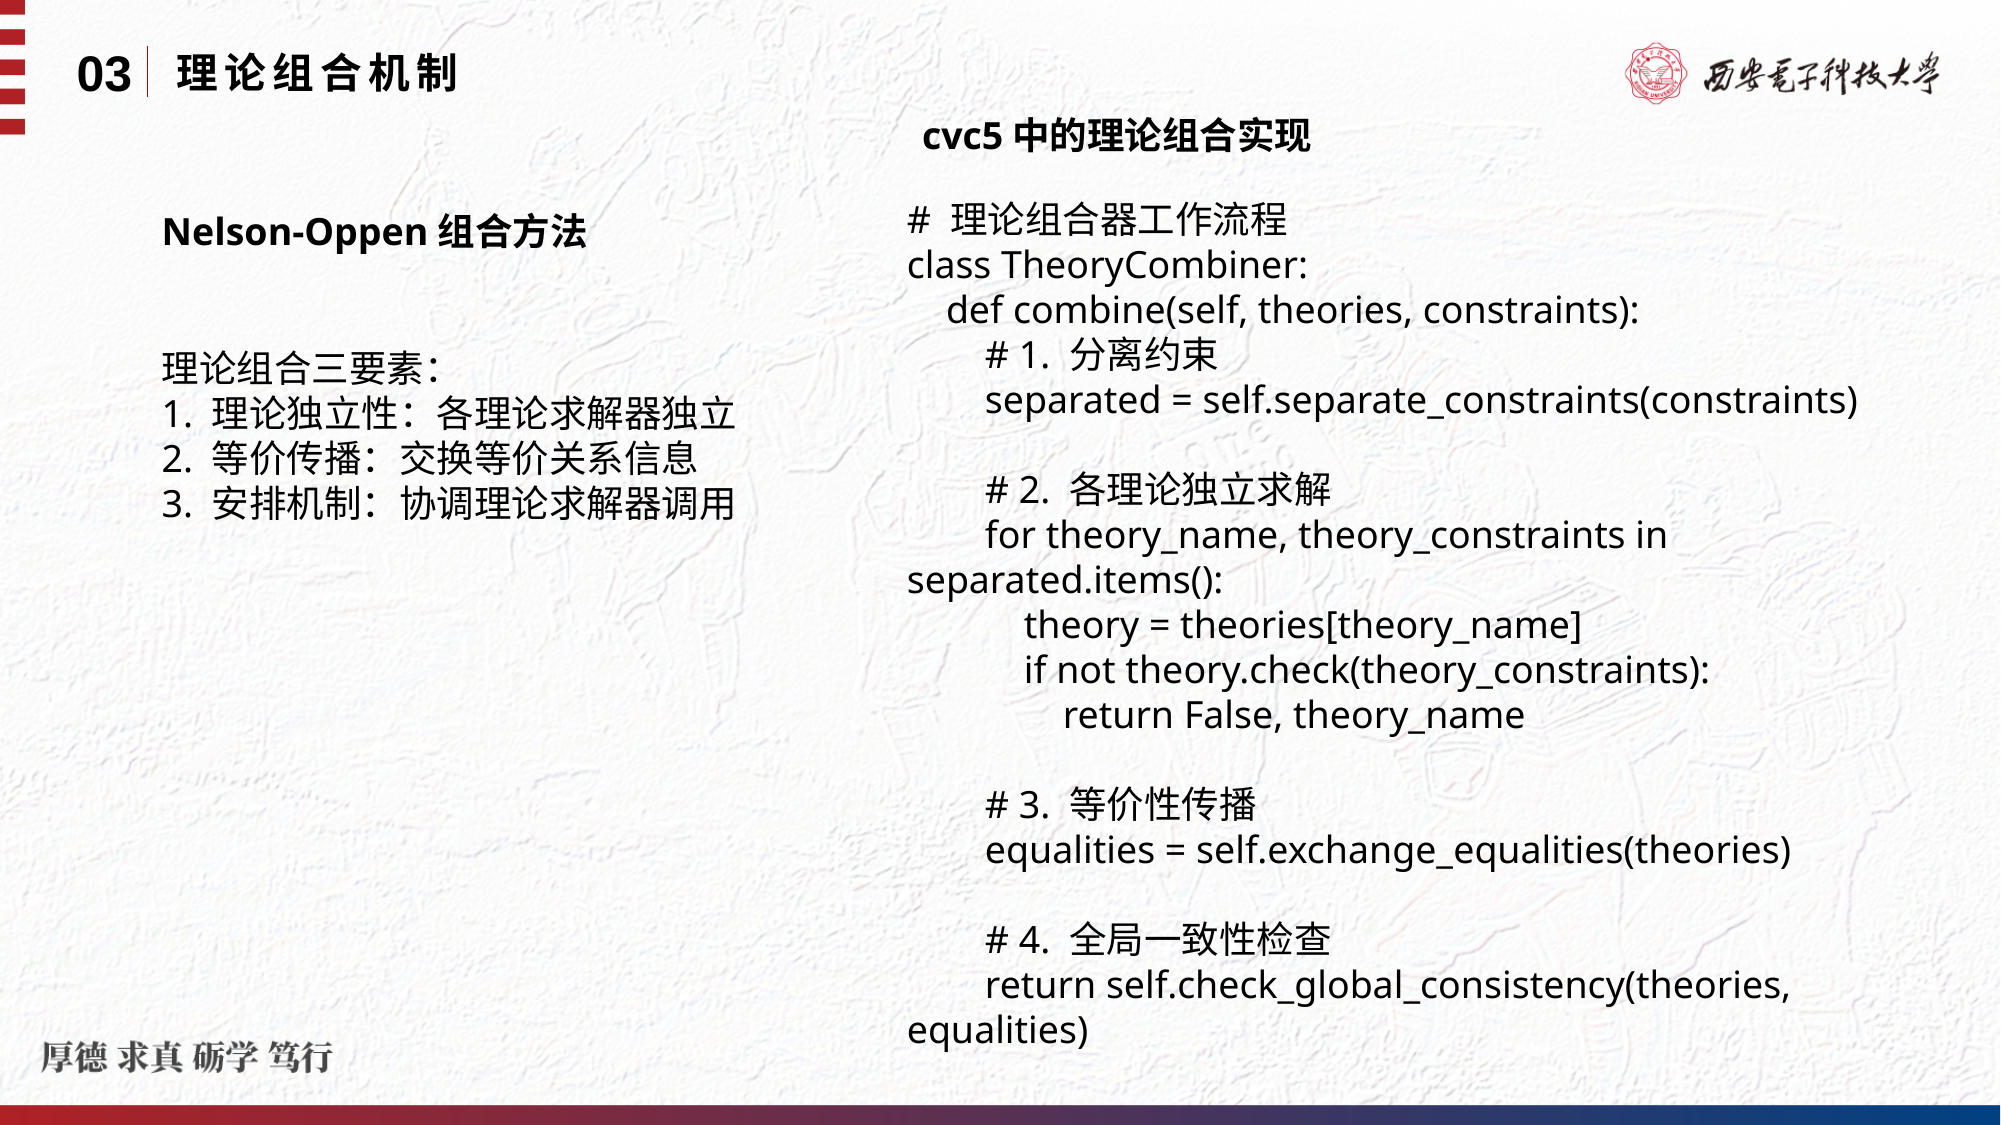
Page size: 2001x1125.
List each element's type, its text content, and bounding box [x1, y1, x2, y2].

picture [0, 0, 2001, 1125]
text_box Nelson-Oppen组合方法 [146, 200, 892, 260]
text_box cvc5中的理论组合实现 [907, 104, 1908, 165]
text_box 03 [61, 33, 148, 109]
text_box 理论组合机制 [161, 39, 474, 105]
text_box # 理论组合器工作流程 class TheoryCombiner: def combine(self, theories, constraints): # 1. 分离约束 separated = self.separate_constraints(constraints) # 2. 各理论独立求解 for theory_name, theory_constraints in separated.items(): theory = theories[theory_name] if not theory.check(theory_constraints): return False, theory_name # 3. 等价性传播 equalities = self.exchange_equalities(theories) # 4. 全局一致性检查 return self.check_global_consistency(theories, equalities) [892, 189, 1893, 1059]
text_box 理论组合三要素： 1. 理论独立性：各理论求解器独立 2. 等价传播：交换等价关系信息 3. 安排机制：协调理论求解器调用 [146, 337, 892, 533]
